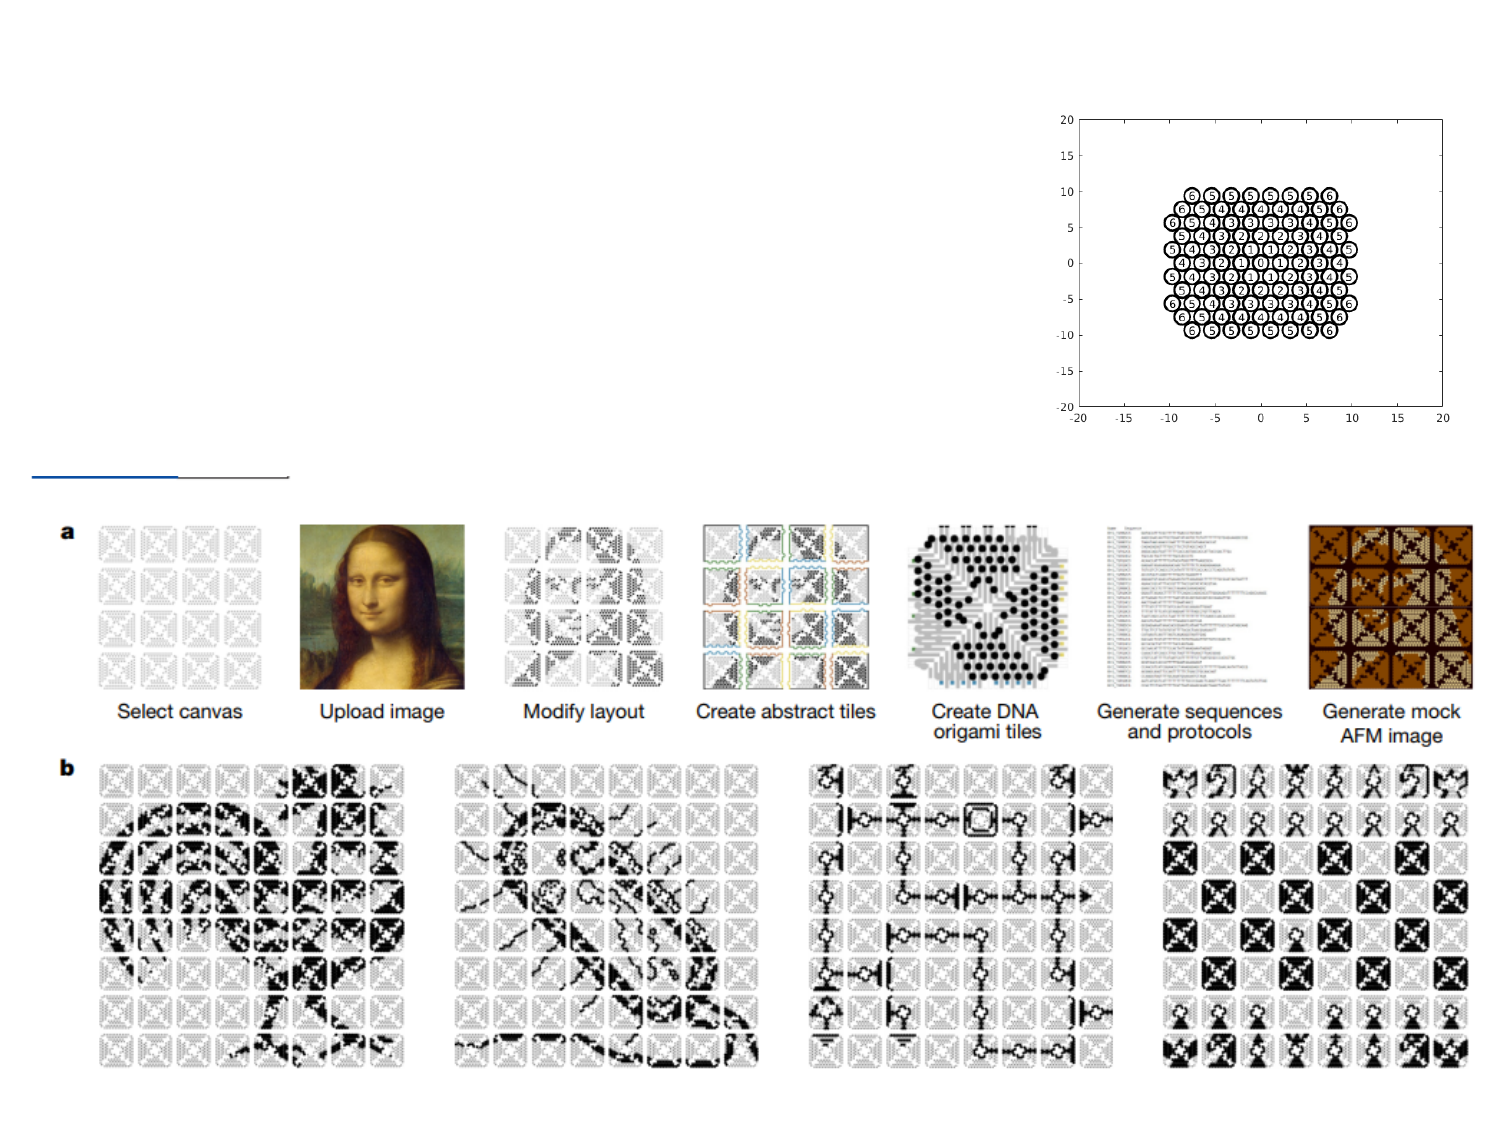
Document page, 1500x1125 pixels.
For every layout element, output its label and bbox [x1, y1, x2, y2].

picture [2, 475, 1500, 1087]
picture [1016, 92, 1487, 446]
